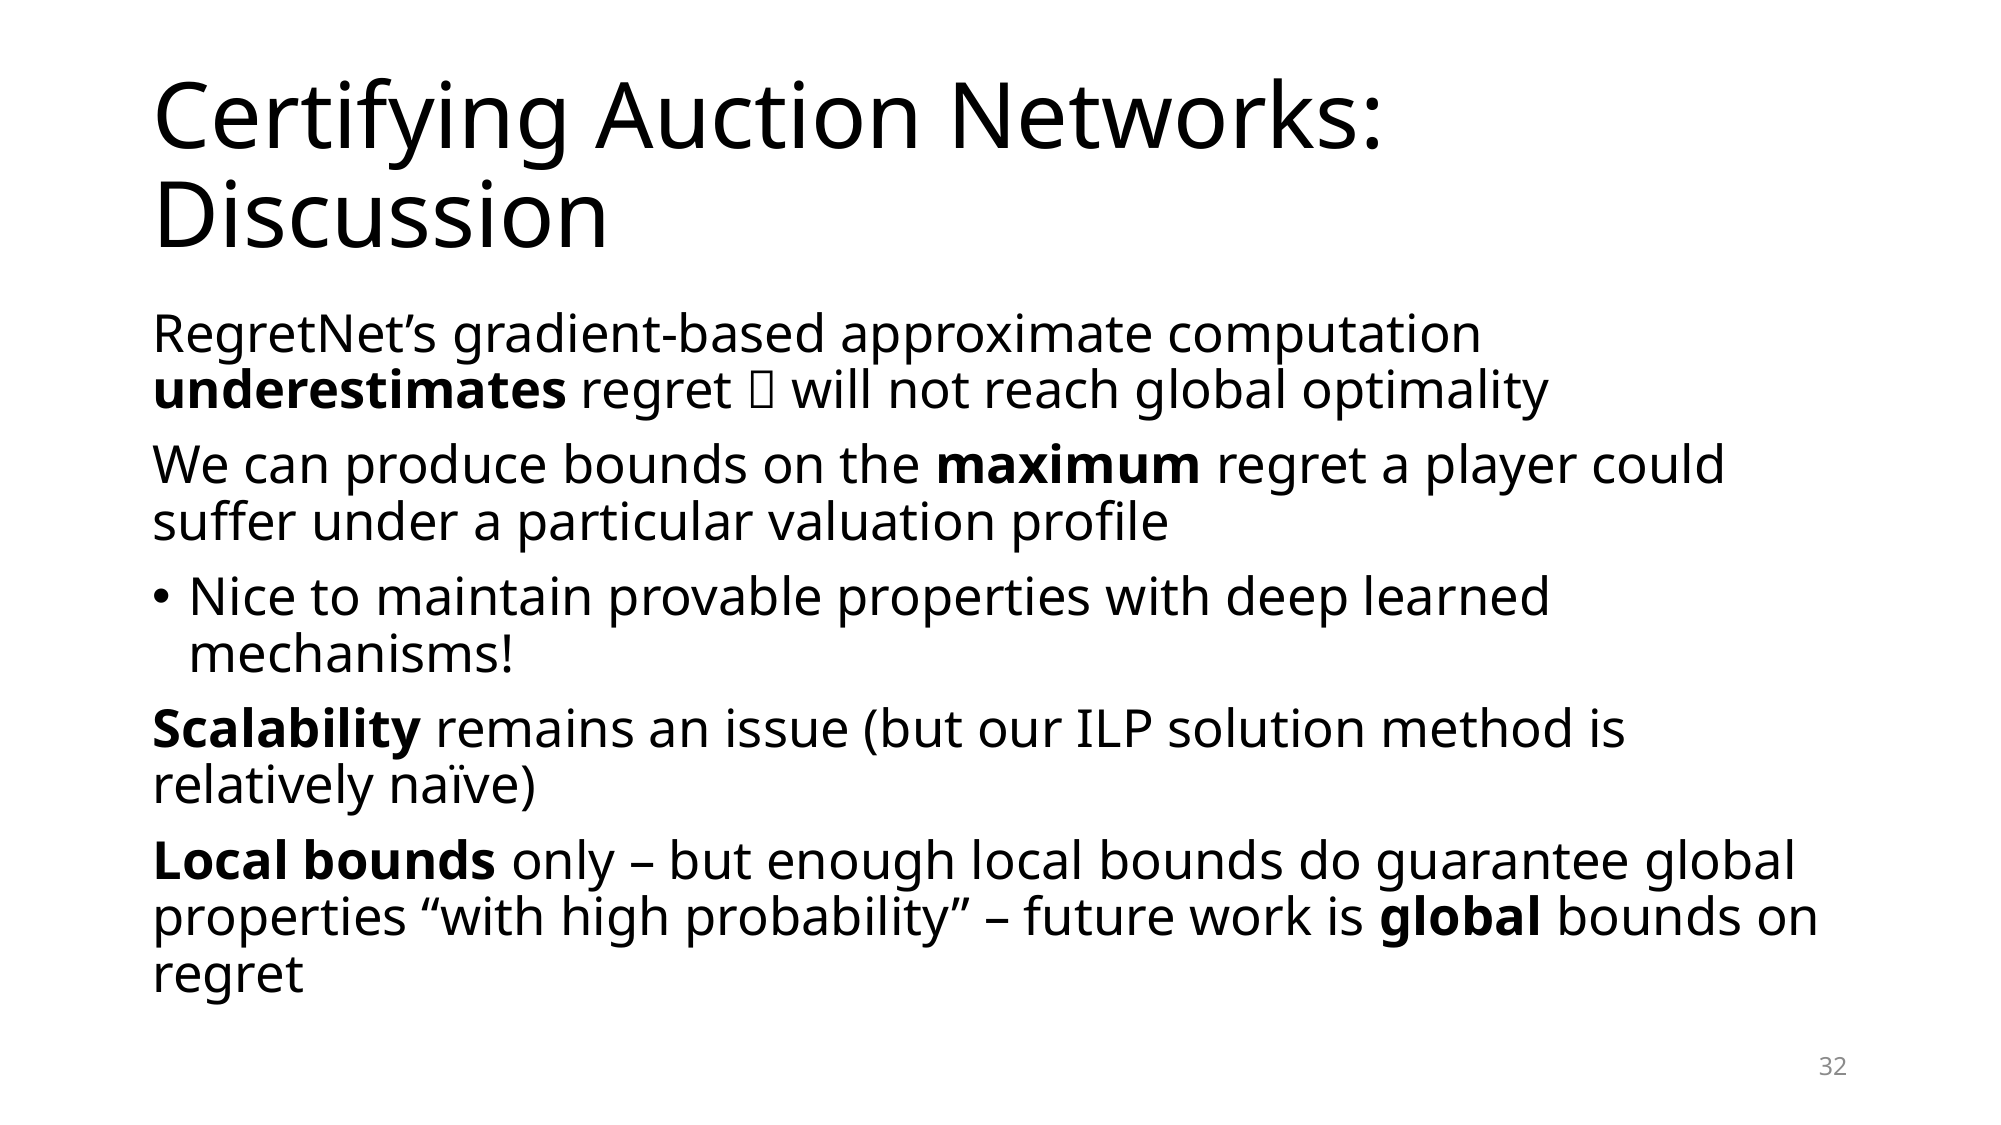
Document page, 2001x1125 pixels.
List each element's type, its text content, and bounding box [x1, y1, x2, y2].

title Certifying Auction Networks: Discussion [137, 59, 1863, 278]
slide_number 32 [1412, 1042, 1863, 1103]
list RegretNet’s gradient-based approximate computation underestimates regret  will not reach global optimality We can produce bounds on the maximum regret a player could suffer under a particular valuation profile Nice to maintain provable properties with deep learned mechanisms! Scalability remains an issue (but our ILP solution method is relatively naïve) Local bounds only – but enough local bounds do guarantee global properties “with high probability” – future work is global bounds on regret [137, 299, 1863, 1014]
